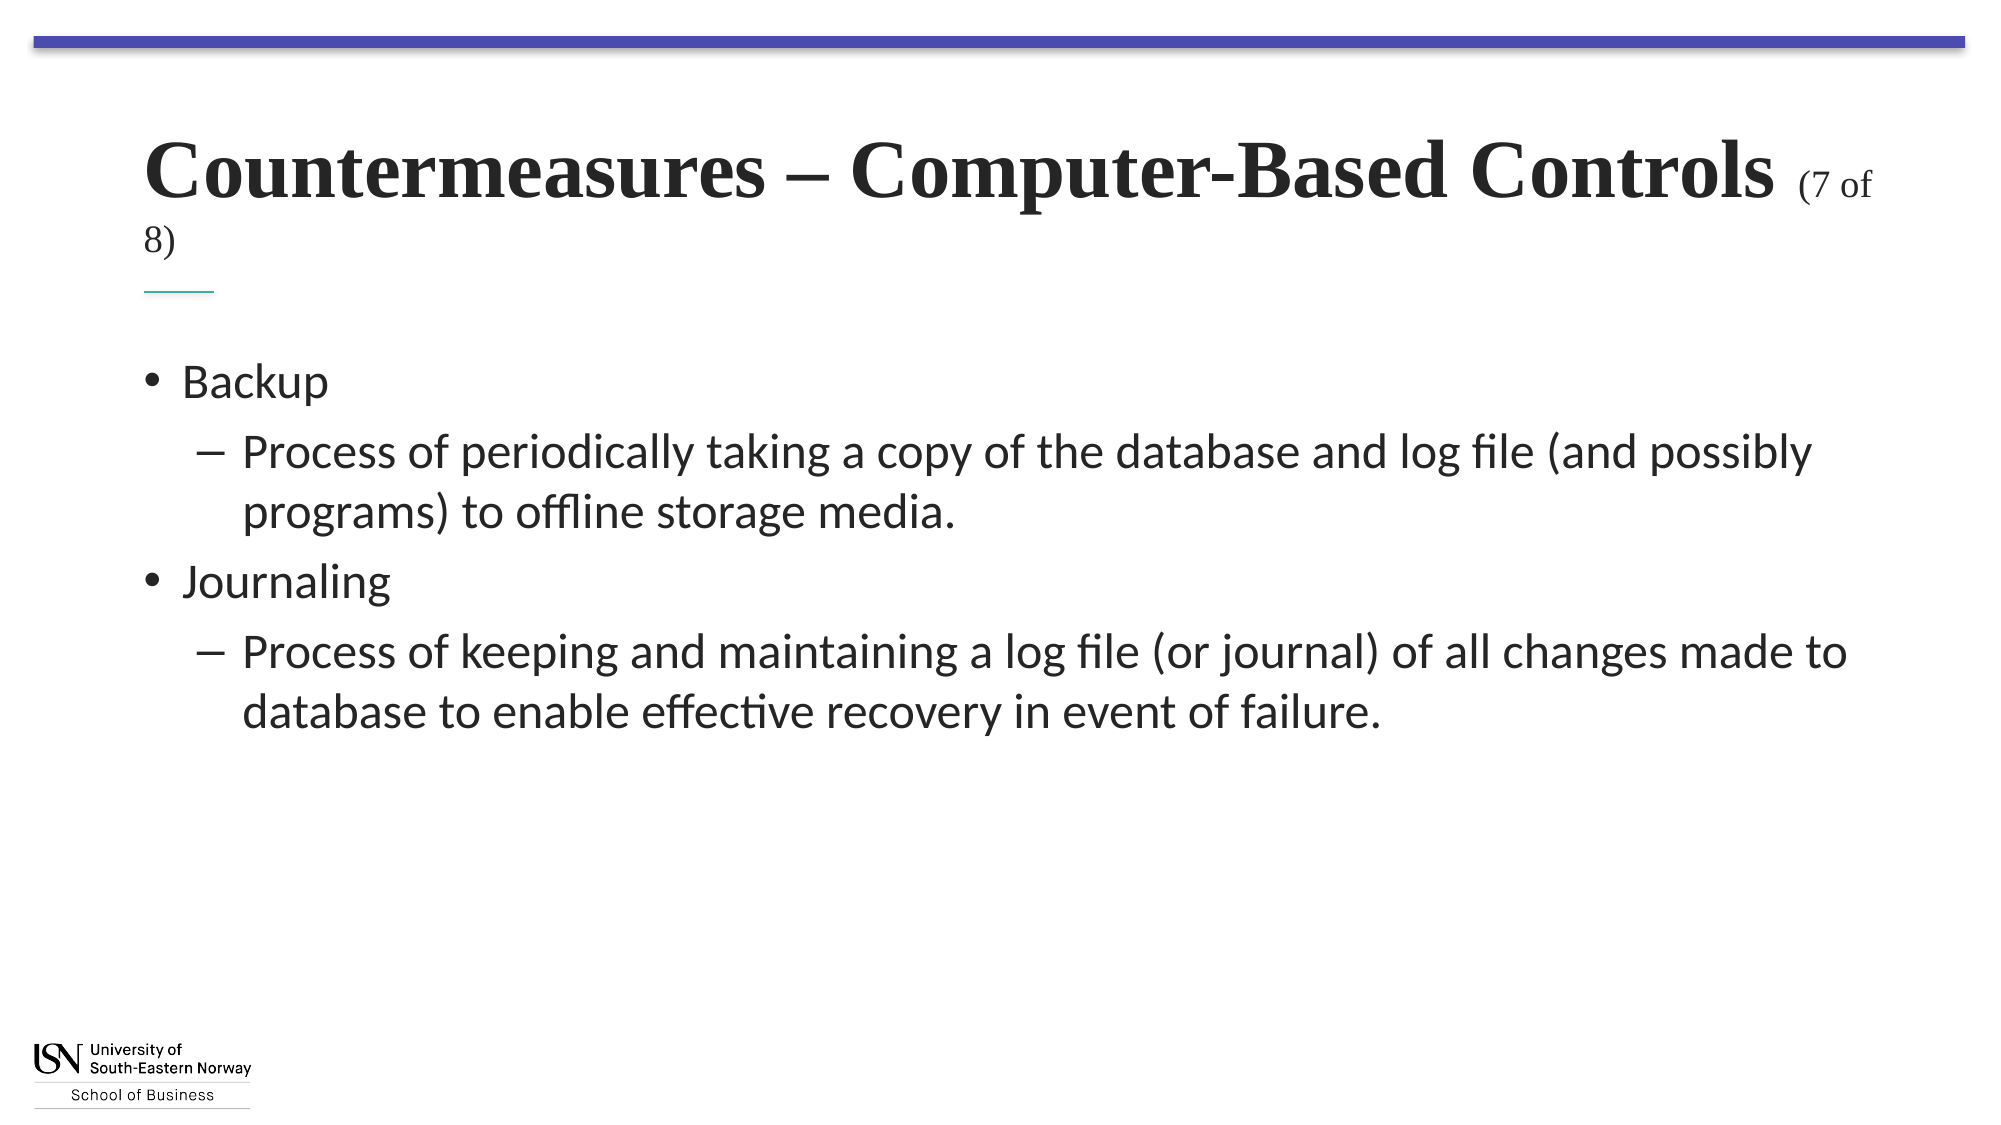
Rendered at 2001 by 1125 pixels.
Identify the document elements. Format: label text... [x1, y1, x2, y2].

title Countermeasures – Computer-Based Controls (7 of 8) [143, 93, 1885, 282]
picture [16, 1025, 274, 1125]
list Backup Process of periodically taking a copy of the database and log file (and possibly programs) to offline storage media. Journaling Process of keeping and maintaining a log file (or journal) of all changes made to database to enable effective recovery in event of failure. [128, 348, 1885, 973]
